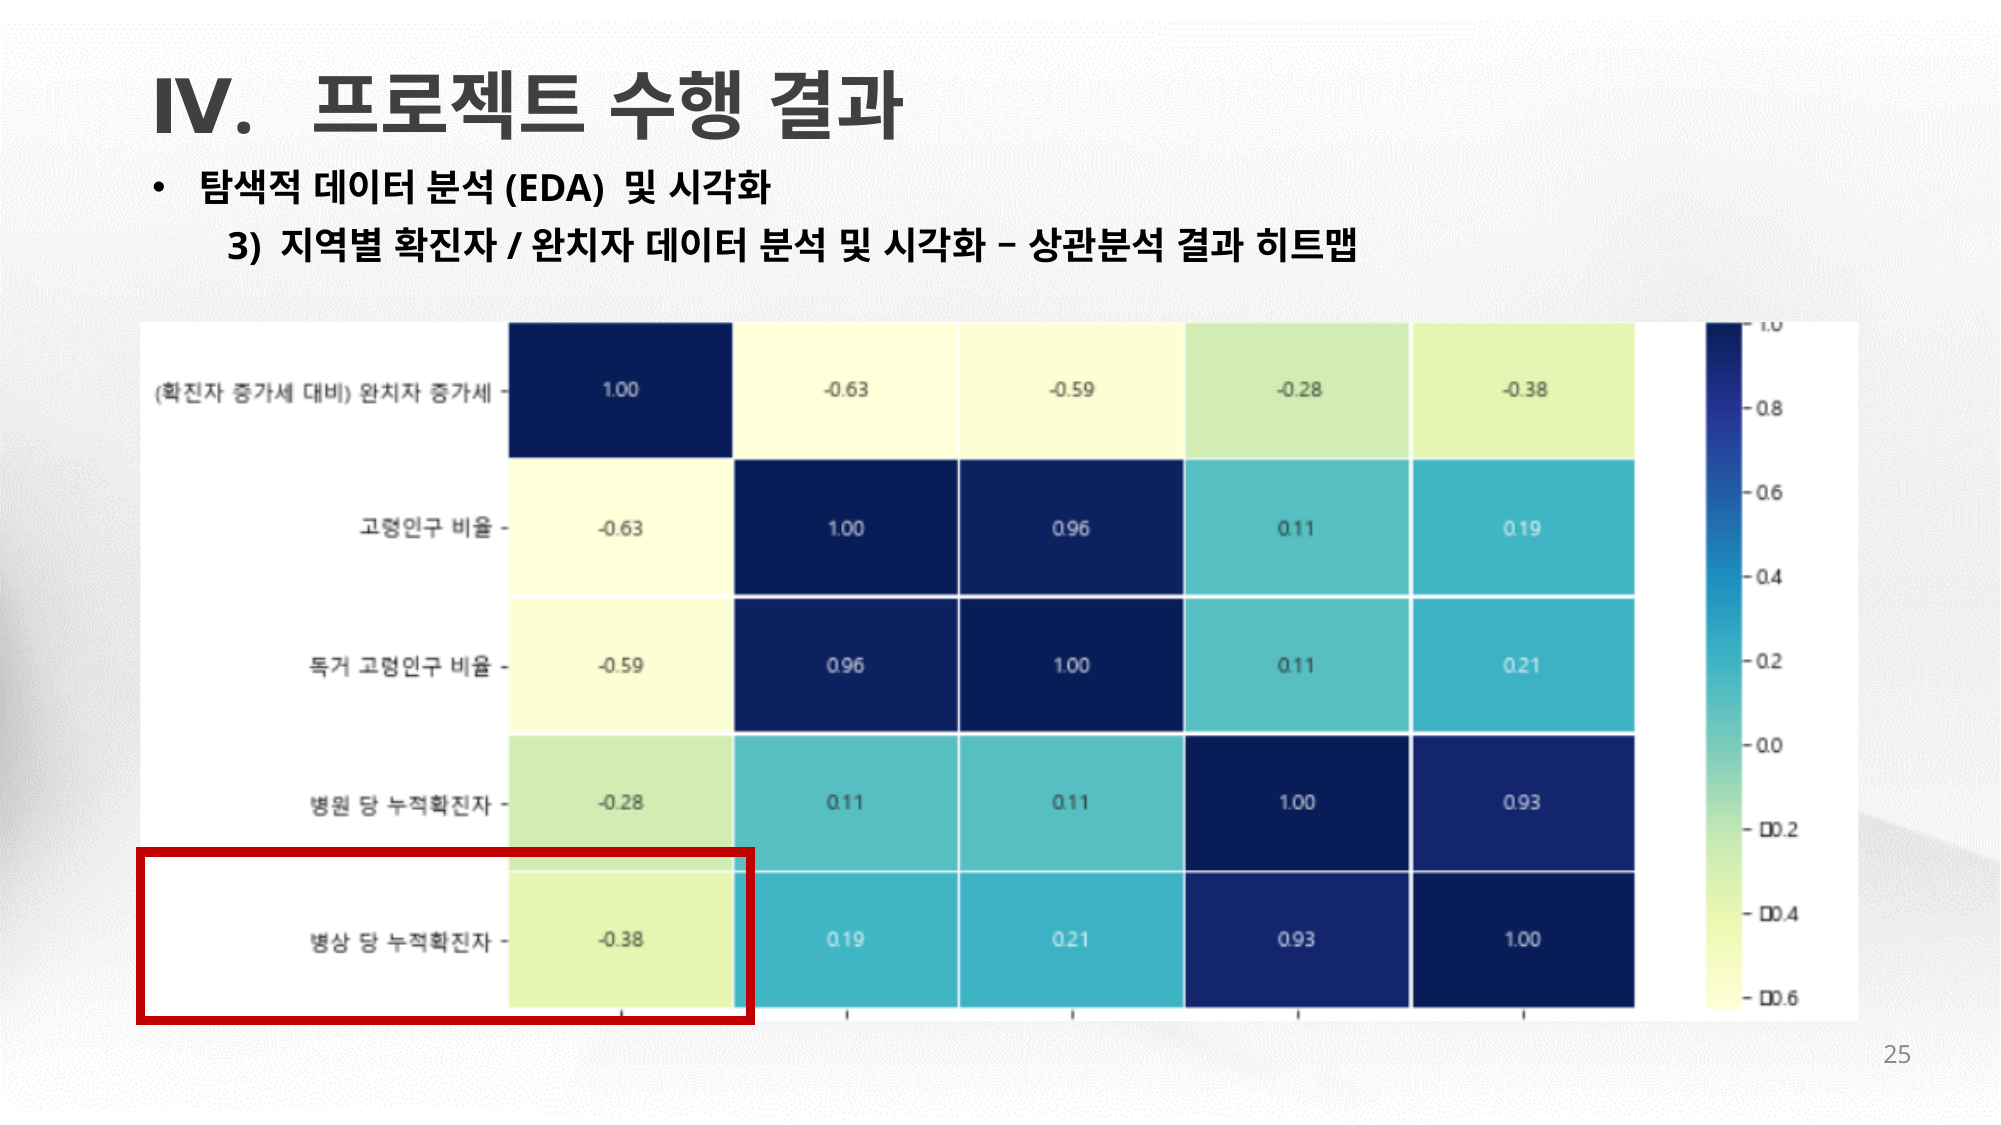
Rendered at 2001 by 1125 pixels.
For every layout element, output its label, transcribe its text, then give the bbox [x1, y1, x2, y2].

text_box Ⅳ. 프로젝트 수행 결과 [135, 50, 1252, 156]
slide_number 25 [1476, 1023, 1927, 1084]
picture [0, 0, 2001, 1125]
text_box 탐색적 데이터 분석(EDA) 및 시각화 3) 지역별 확진자/완치자 데이터 분석 및 시각화 – 상관분석 결과 히트맵 [137, 142, 1923, 275]
